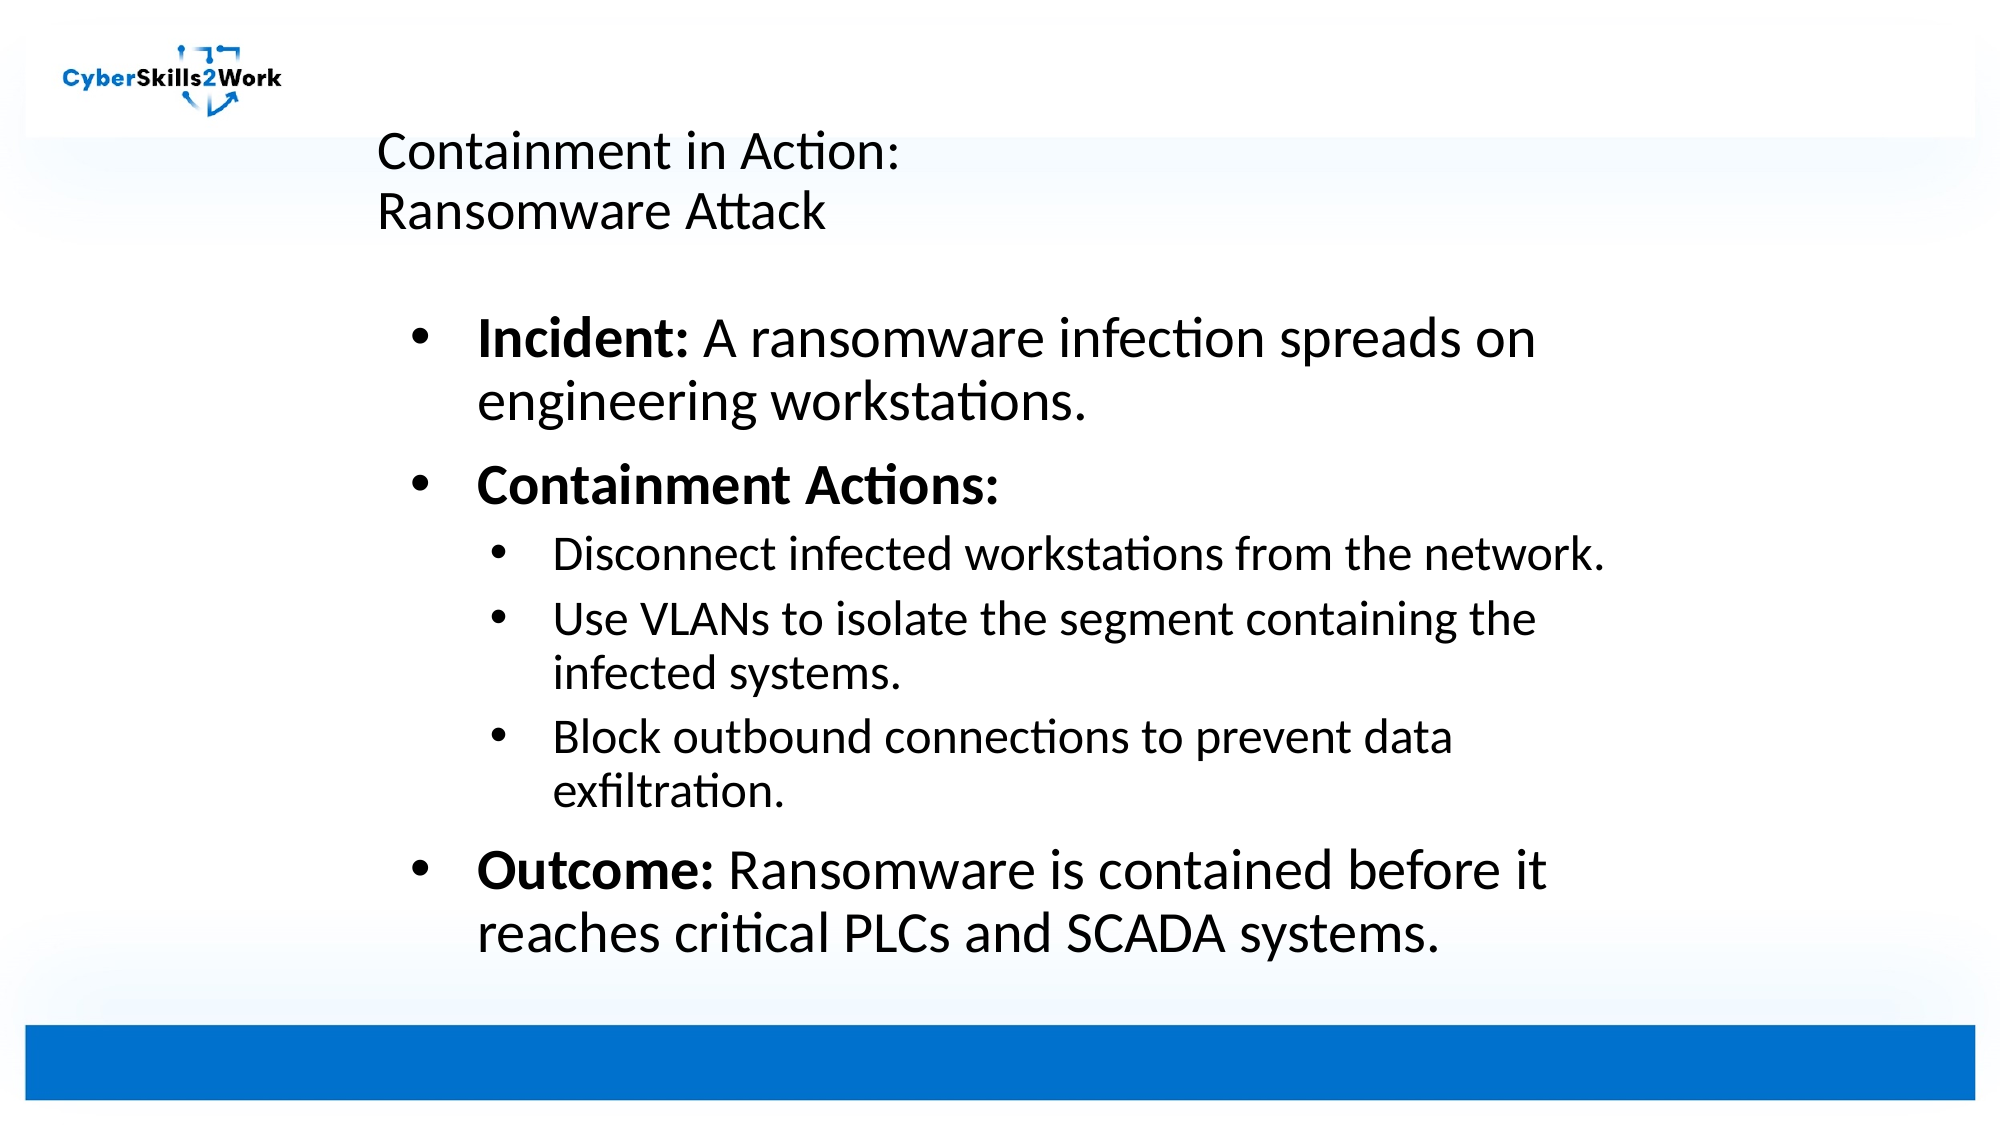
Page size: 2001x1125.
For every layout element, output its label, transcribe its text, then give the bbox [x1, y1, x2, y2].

list Incident: A ransomware infection spreads on engineering workstations. Containment Actions: Disconnect infected workstations from the network. Use VLANs to isolate the segment containing the infected systems. Block outbound connections to prevent data exfiltration. Outcome: Ransomware is contained before it reaches critical PLCs and SCADA systems. [387, 299, 1663, 1050]
title Containment in Action: Ransomware Attack [362, 112, 1638, 250]
picture [0, 0, 2000, 1125]
